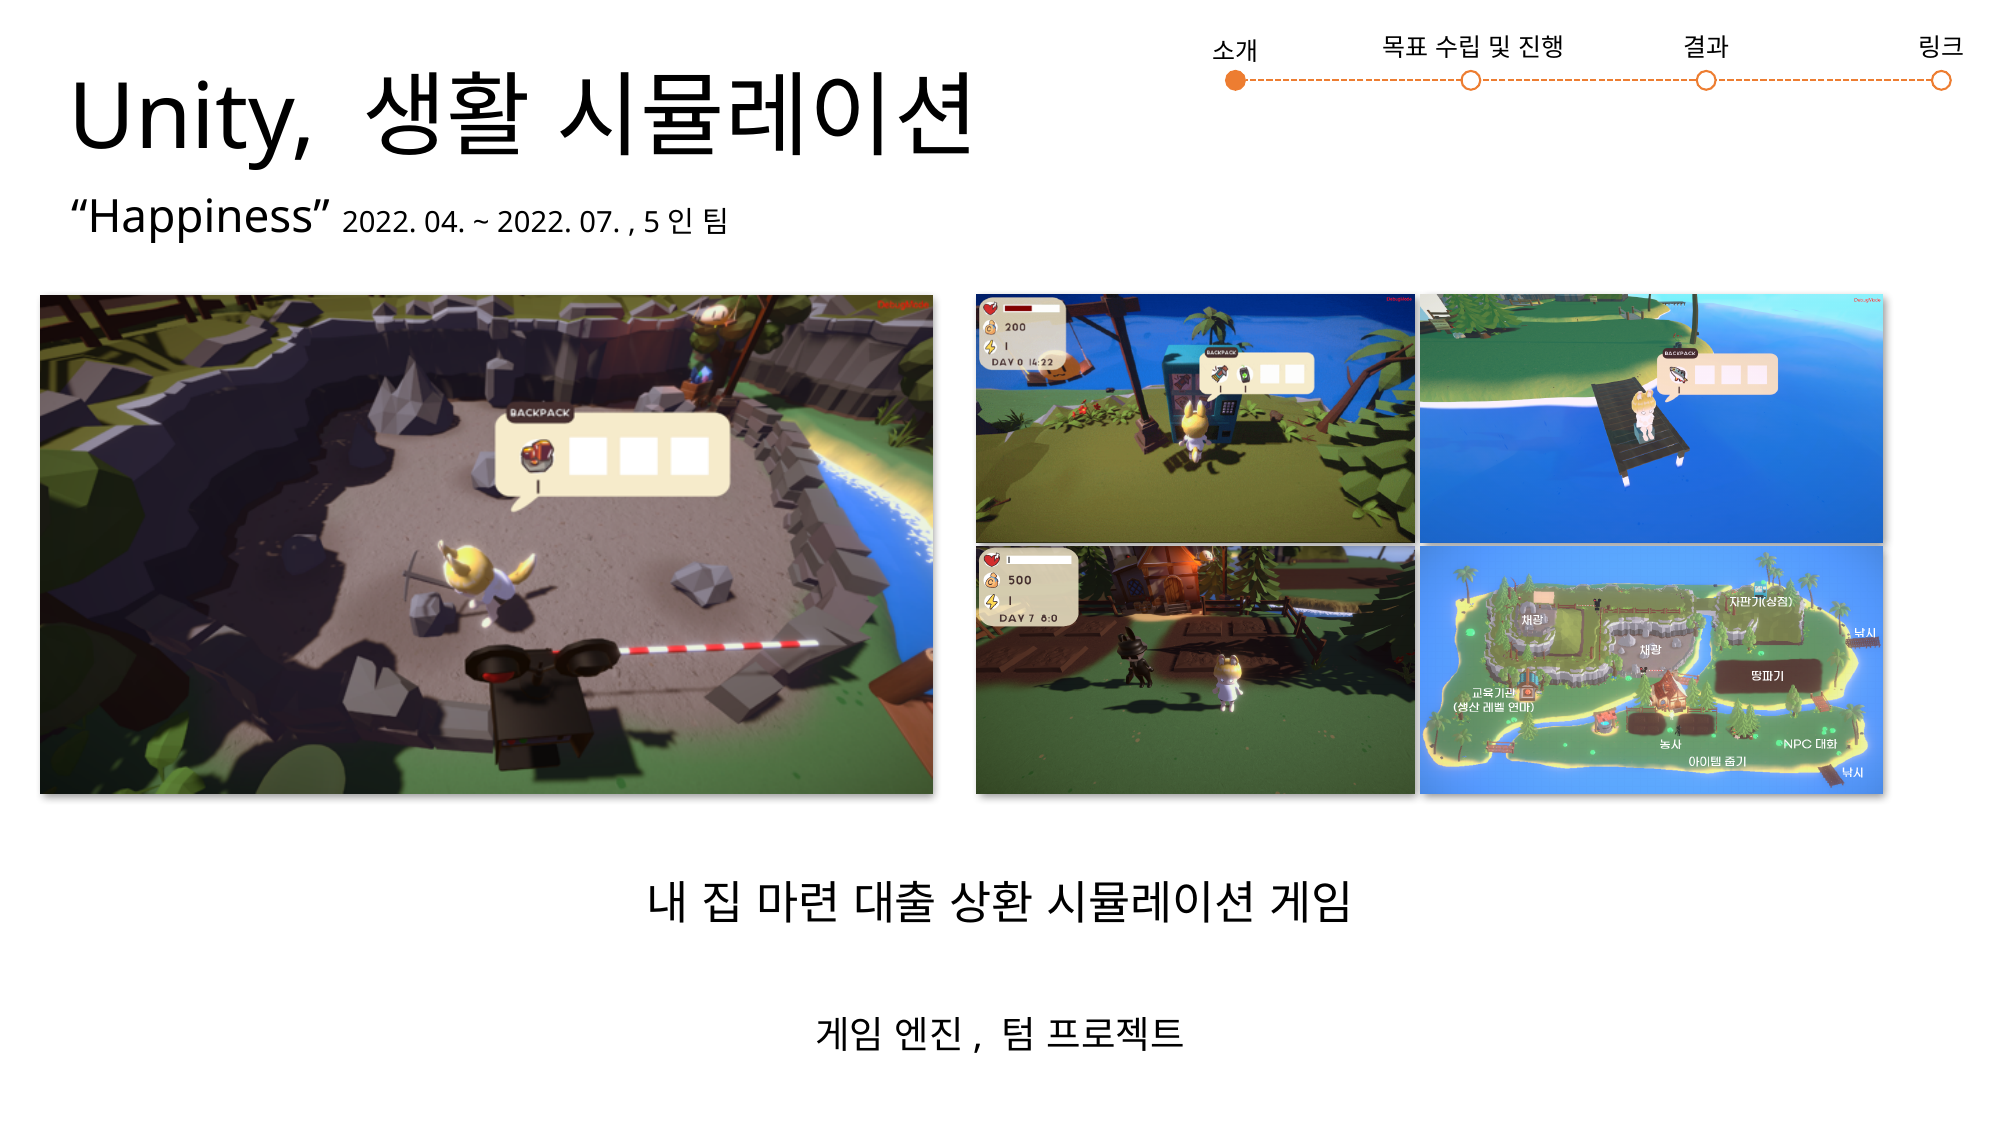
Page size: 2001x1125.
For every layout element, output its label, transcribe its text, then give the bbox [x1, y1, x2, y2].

title Unity, 생활 시뮬레이션 [53, 9, 1246, 228]
picture [1420, 546, 1883, 795]
text_box 목표 수립 및 진행 [1367, 24, 1580, 69]
text_box [1224, 74, 1246, 91]
picture [40, 295, 933, 794]
picture [975, 546, 1415, 794]
text_box [1460, 69, 1482, 91]
picture [975, 294, 1415, 543]
picture [1420, 294, 1883, 543]
text_box 소개 [1197, 28, 1274, 74]
text_box 결과 [1668, 23, 1745, 69]
text_box [1695, 69, 1717, 91]
text_box 링크 [1903, 23, 1980, 69]
text_box [1931, 69, 1952, 91]
text_box 내 집 마련 대출 상환 시뮬레이션 게임 게임 엔진, 텀 프로젝트 [631, 839, 1369, 1064]
text_box “Happiness” 2022. 04. ~ 2022. 07. , 5인 팀 [56, 179, 745, 249]
